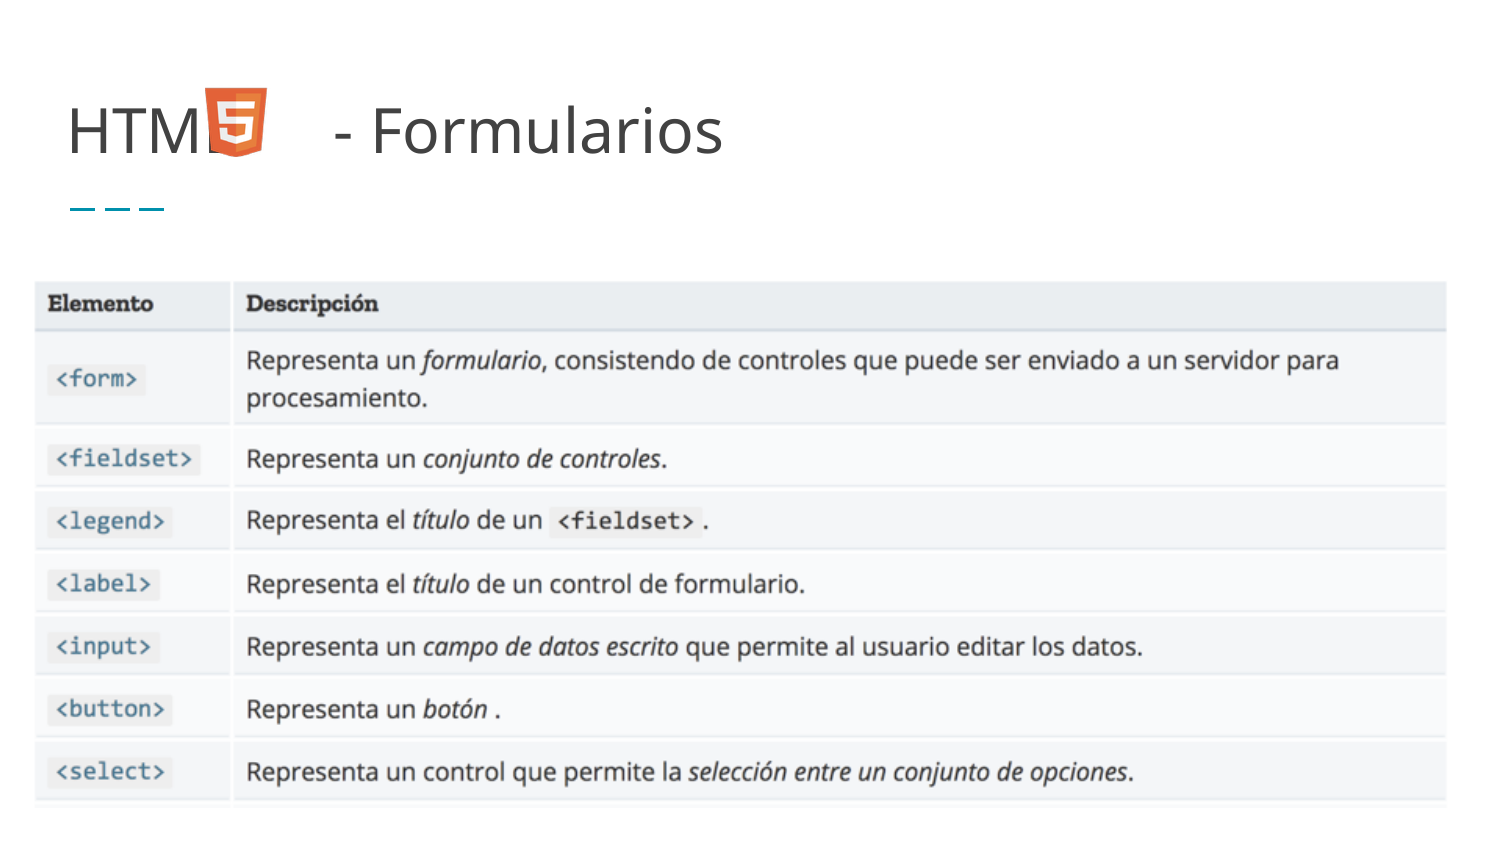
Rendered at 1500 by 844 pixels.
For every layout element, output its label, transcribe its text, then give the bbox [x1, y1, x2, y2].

title HTML - Formularios [51, 61, 1449, 182]
picture [24, 269, 1458, 808]
picture [205, 85, 272, 158]
